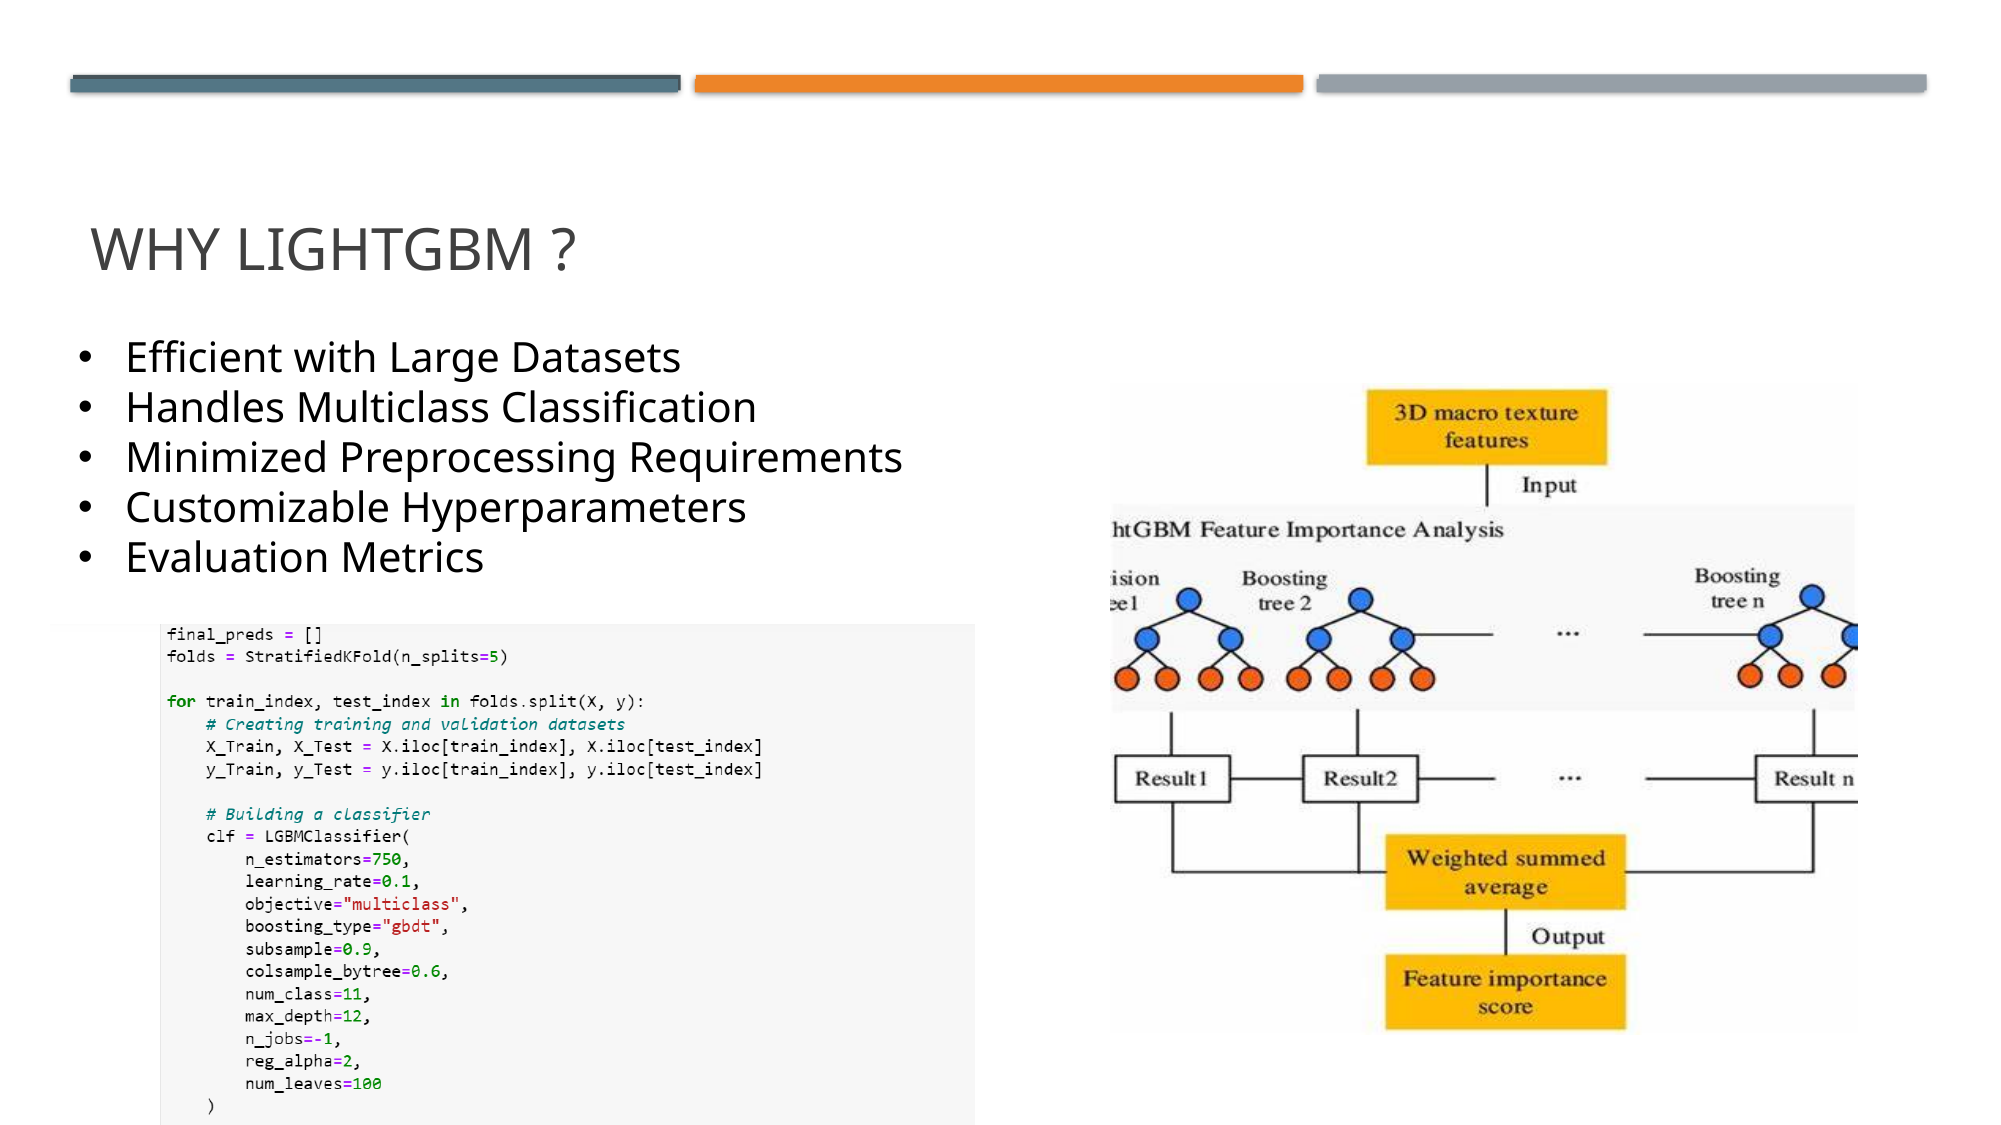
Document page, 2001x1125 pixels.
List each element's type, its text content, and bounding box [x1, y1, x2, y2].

text_box Efficient with Large Datasets Handles Multiclass Classification Minimized Preprocessing Requirements Customizable Hyperparameters Evaluation Metrics [63, 323, 919, 589]
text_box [1109, 382, 1858, 1035]
title Why LightGBM ? [75, 115, 1925, 290]
picture [49, 624, 976, 1125]
